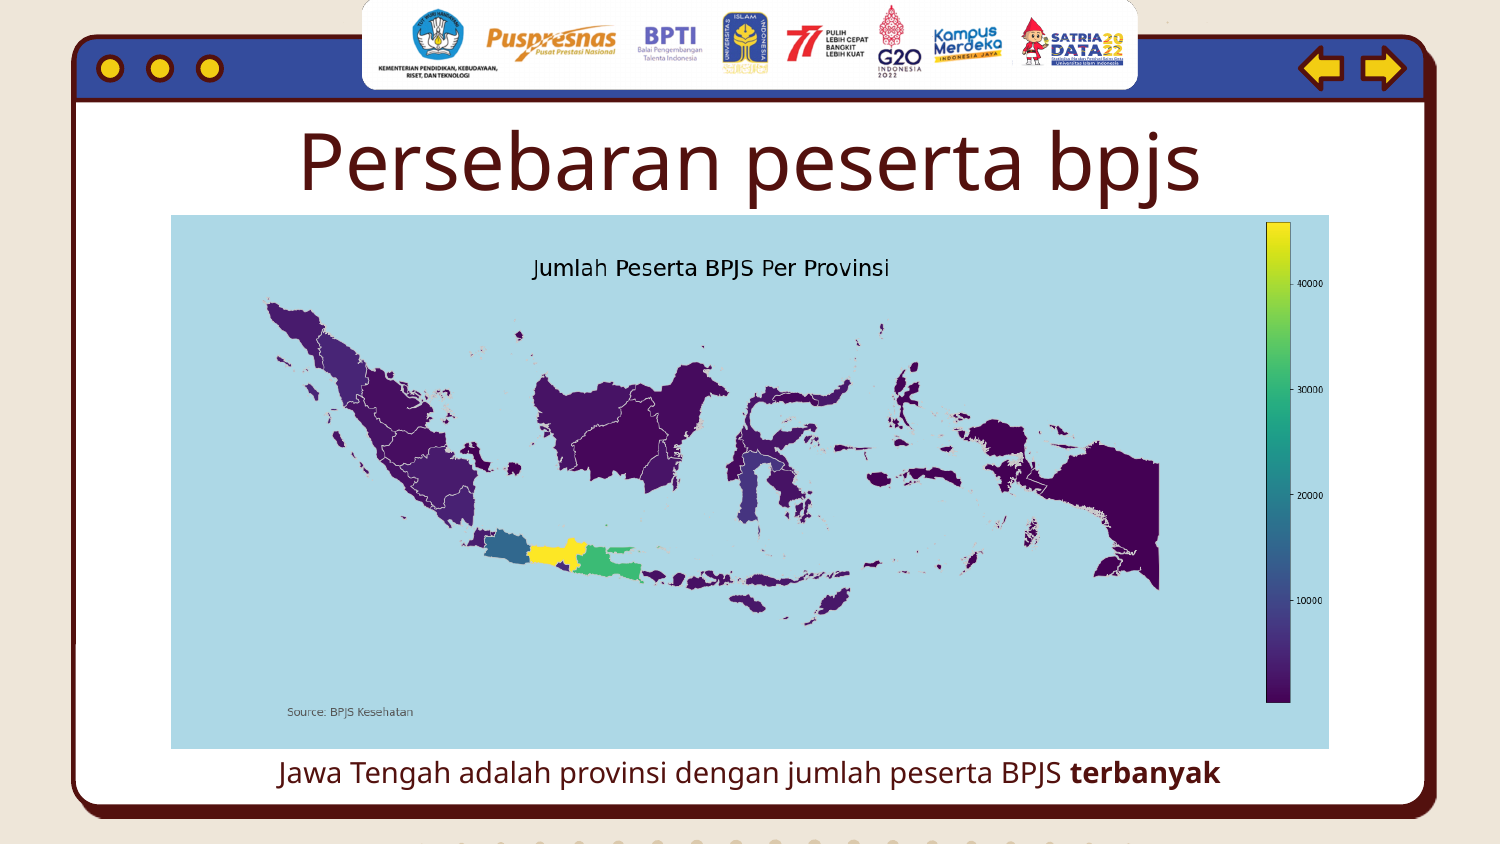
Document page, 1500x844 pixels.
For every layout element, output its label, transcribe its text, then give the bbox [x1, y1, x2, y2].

text_box [1300, 47, 1342, 90]
text_box [1363, 47, 1405, 90]
picture [362, 0, 1138, 91]
picture [171, 215, 1329, 749]
subtitle Jawa Tengah adalah provinsi dengan jumlah peserta BPJS terbanyak [220, 757, 1280, 811]
title Persebaran peserta bpjs [119, 102, 1381, 216]
